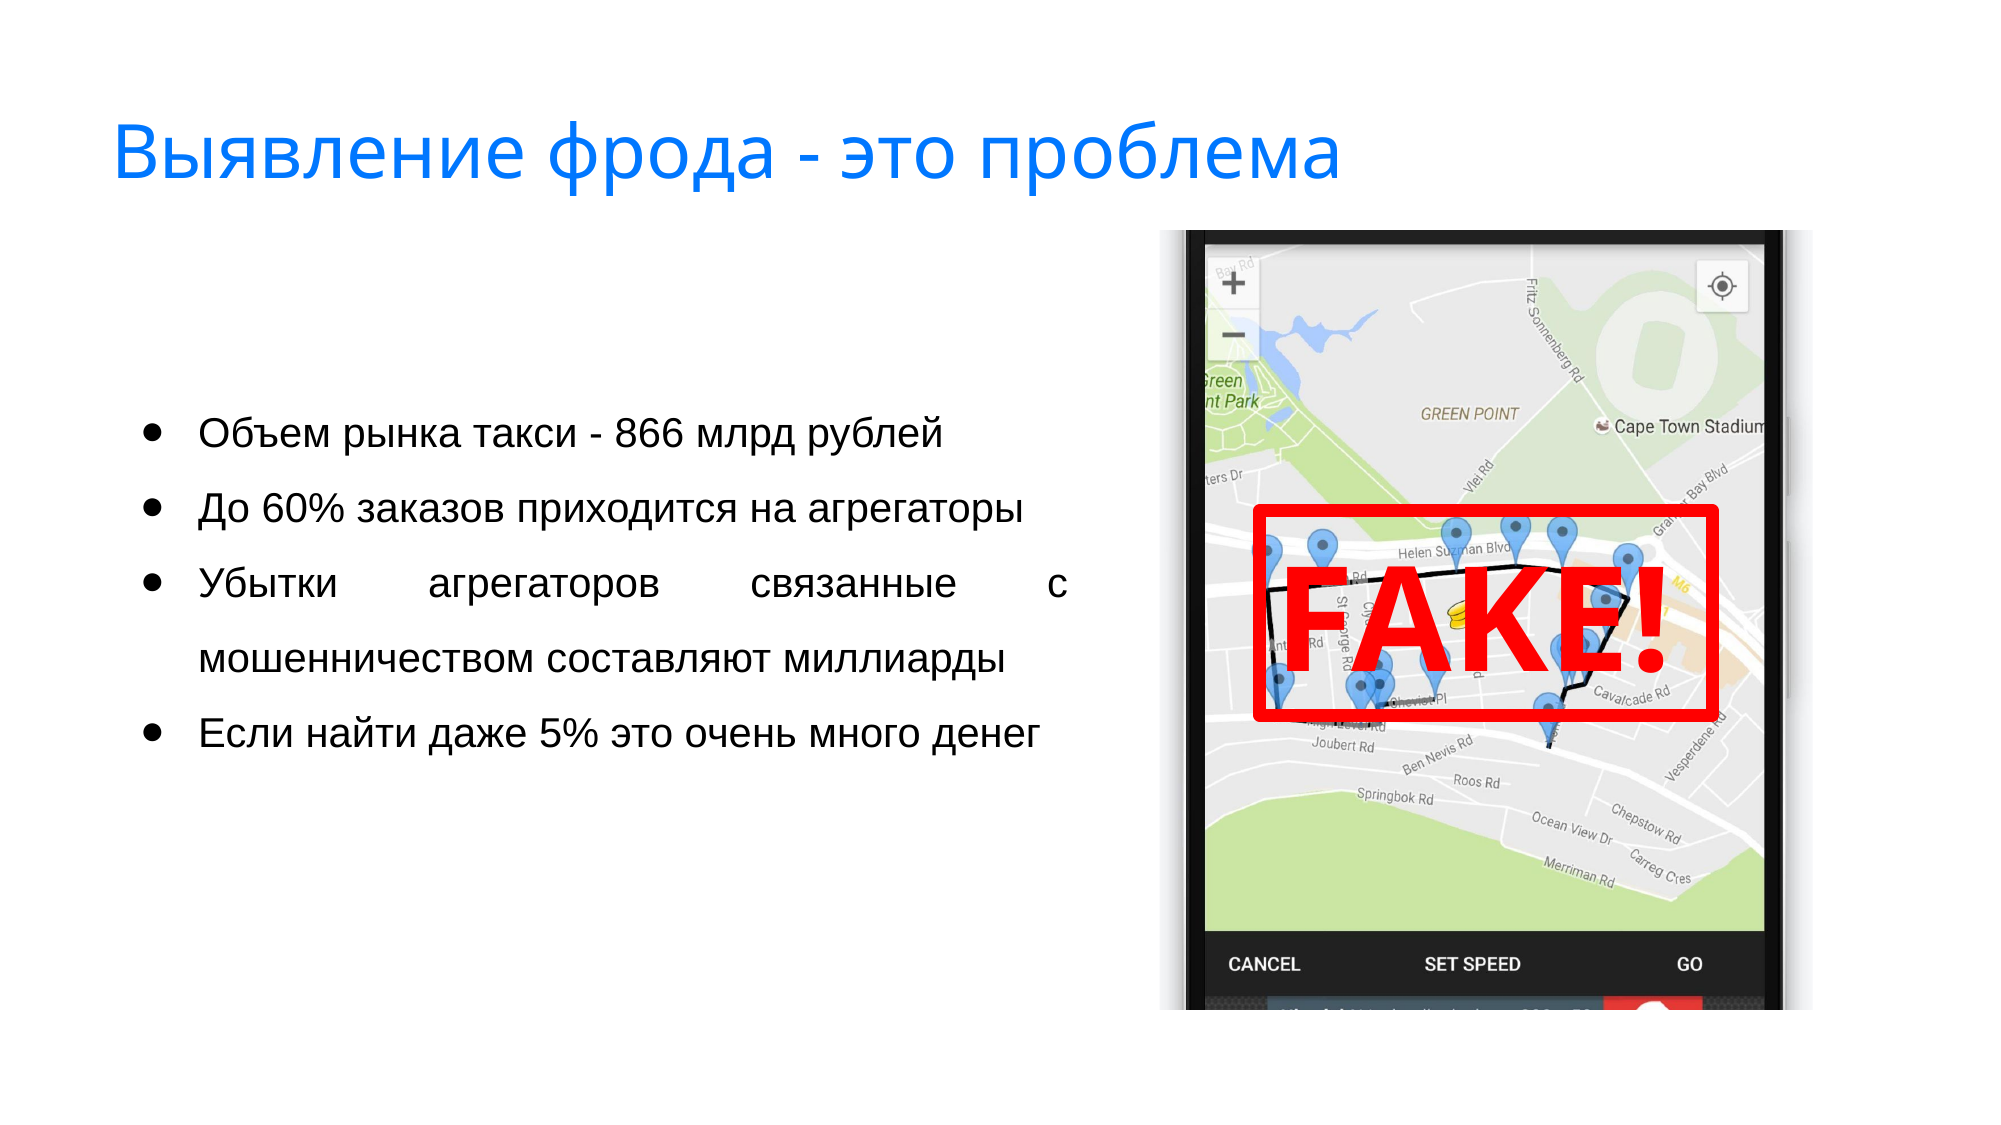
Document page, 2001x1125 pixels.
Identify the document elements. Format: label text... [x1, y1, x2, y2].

title Выявление фрода - это проблема [111, 113, 1892, 220]
text_box Объем рынка такси - 866 млрд рублей До 60% заказов приходится на агрегаторы Убытки агрегаторов связанные с мошенничеством составляют миллиарды Если найти даже 5% это очень много денег [108, 365, 1084, 771]
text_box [1159, 230, 1813, 1010]
